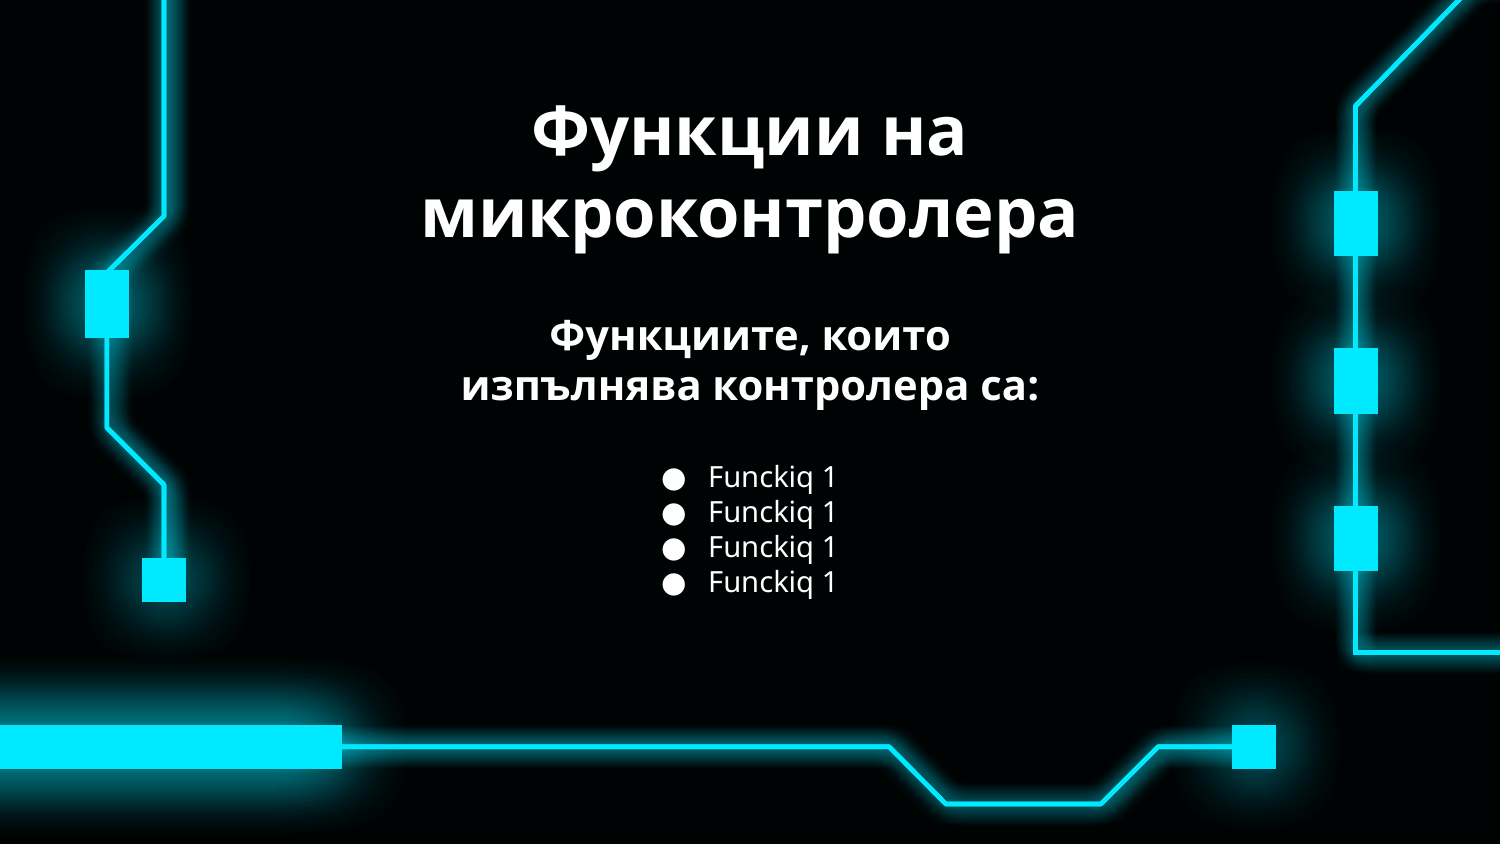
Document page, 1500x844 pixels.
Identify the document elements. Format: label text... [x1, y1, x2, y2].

list Функциите, които изпълнява контролера са: Funckiq 1 Funckiq 1 Funckiq 1 Funckiq 1 [416, 293, 1084, 617]
title Функции на микроконтролера [277, 71, 1223, 266]
